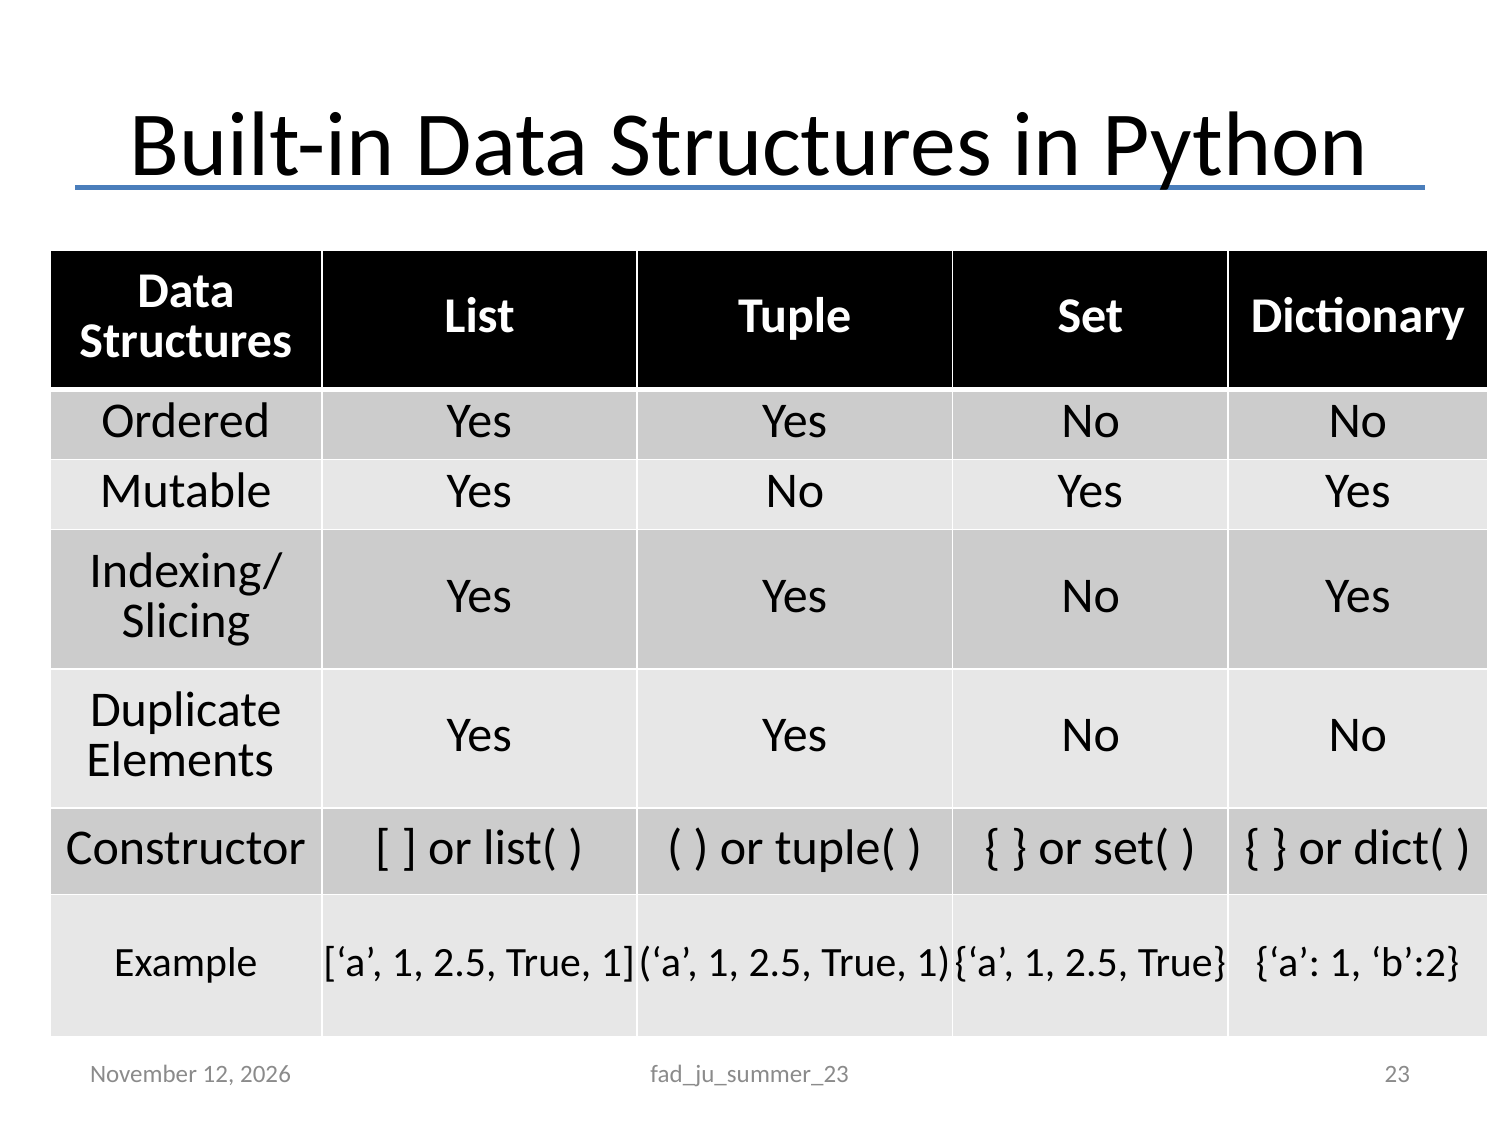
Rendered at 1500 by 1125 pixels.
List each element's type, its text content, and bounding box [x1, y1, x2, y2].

table_cell [‘a’, 1, 2.5, True, 1] [323, 895, 636, 1036]
table_cell Yes [638, 392, 952, 459]
table_cell Yes [1229, 530, 1487, 668]
table_header Set [953, 251, 1227, 387]
slide_number 23 [1074, 1042, 1425, 1103]
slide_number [75, 1042, 425, 1103]
table_cell (‘a’, 1, 2.5, True, 1) [638, 895, 952, 1036]
table_header List [323, 251, 636, 387]
table_cell No [953, 392, 1227, 459]
table_cell No [1229, 392, 1487, 459]
table_cell {‘a’: 1, ‘b’:2} [1229, 895, 1487, 1036]
table_cell Yes [1229, 460, 1487, 529]
table_cell No [953, 530, 1227, 668]
table_cell Yes [323, 460, 636, 529]
table_cell Mutable [51, 460, 321, 529]
table_cell Ordered [51, 392, 321, 459]
table_cell Indexing/ Slicing [51, 530, 321, 668]
table_cell { } or dict( ) [1229, 809, 1487, 894]
table_cell Constructor [51, 809, 321, 894]
table_cell {‘a’, 1, 2.5, True} [953, 895, 1227, 1036]
table_cell No [953, 670, 1227, 807]
table_cell Example [51, 895, 321, 1036]
table_cell { } or set( ) [953, 809, 1227, 894]
table_cell ( ) or tuple( ) [638, 809, 952, 894]
table_cell Yes [323, 670, 636, 807]
table_cell No [638, 460, 952, 529]
title Built-in Data Structures in Python [75, 45, 1425, 233]
table_cell Yes [323, 392, 636, 459]
table_cell Yes [638, 530, 952, 668]
table_cell Duplicate Elements [51, 670, 321, 807]
table_header Dictionary [1229, 251, 1487, 387]
table_header Tuple [638, 251, 952, 387]
table_cell Yes [953, 460, 1227, 529]
table_cell No [1229, 670, 1487, 807]
table_cell Yes [323, 530, 636, 668]
table_header Data Structures [51, 251, 321, 387]
table_cell [ ] or list( ) [323, 809, 636, 894]
footer fad_ju_summer_23 [512, 1042, 988, 1103]
table_cell Yes [638, 670, 952, 807]
